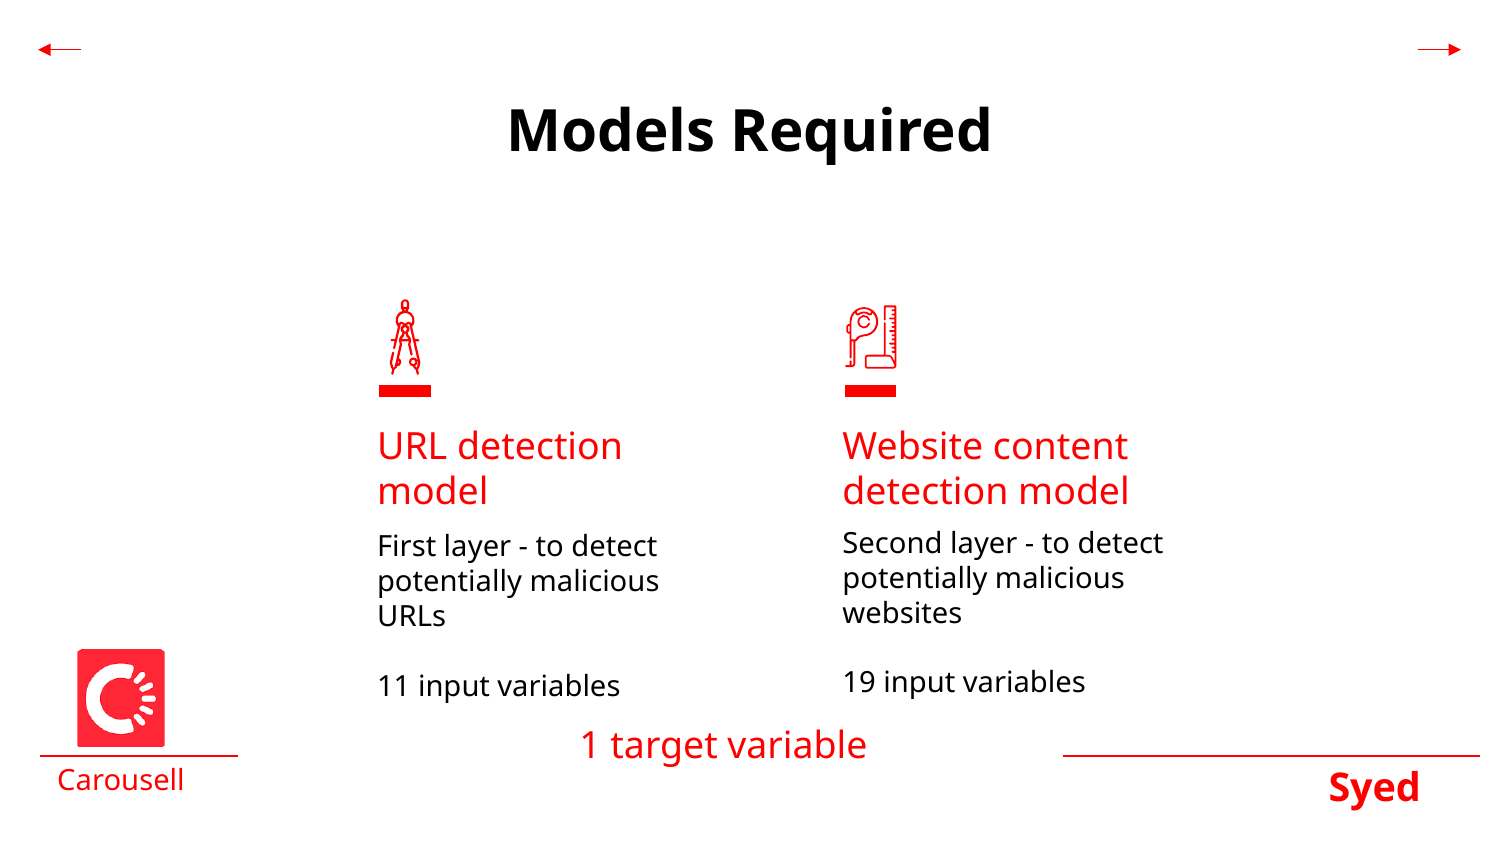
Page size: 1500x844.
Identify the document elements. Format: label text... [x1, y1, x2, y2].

subtitle Second layer - to detect potentially malicious websites 19 input variables [827, 508, 1199, 645]
title Syed [1313, 764, 1472, 810]
text_box [389, 299, 421, 375]
subtitle Website content detection model [827, 406, 1199, 472]
subtitle First layer - to detect potentially malicious URLs 11 input variables [362, 512, 734, 649]
title Models Required [241, 78, 1259, 173]
subtitle URL detection model [362, 406, 734, 472]
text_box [37, 649, 204, 809]
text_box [844, 305, 897, 370]
subtitle 1 target variable [564, 705, 936, 771]
